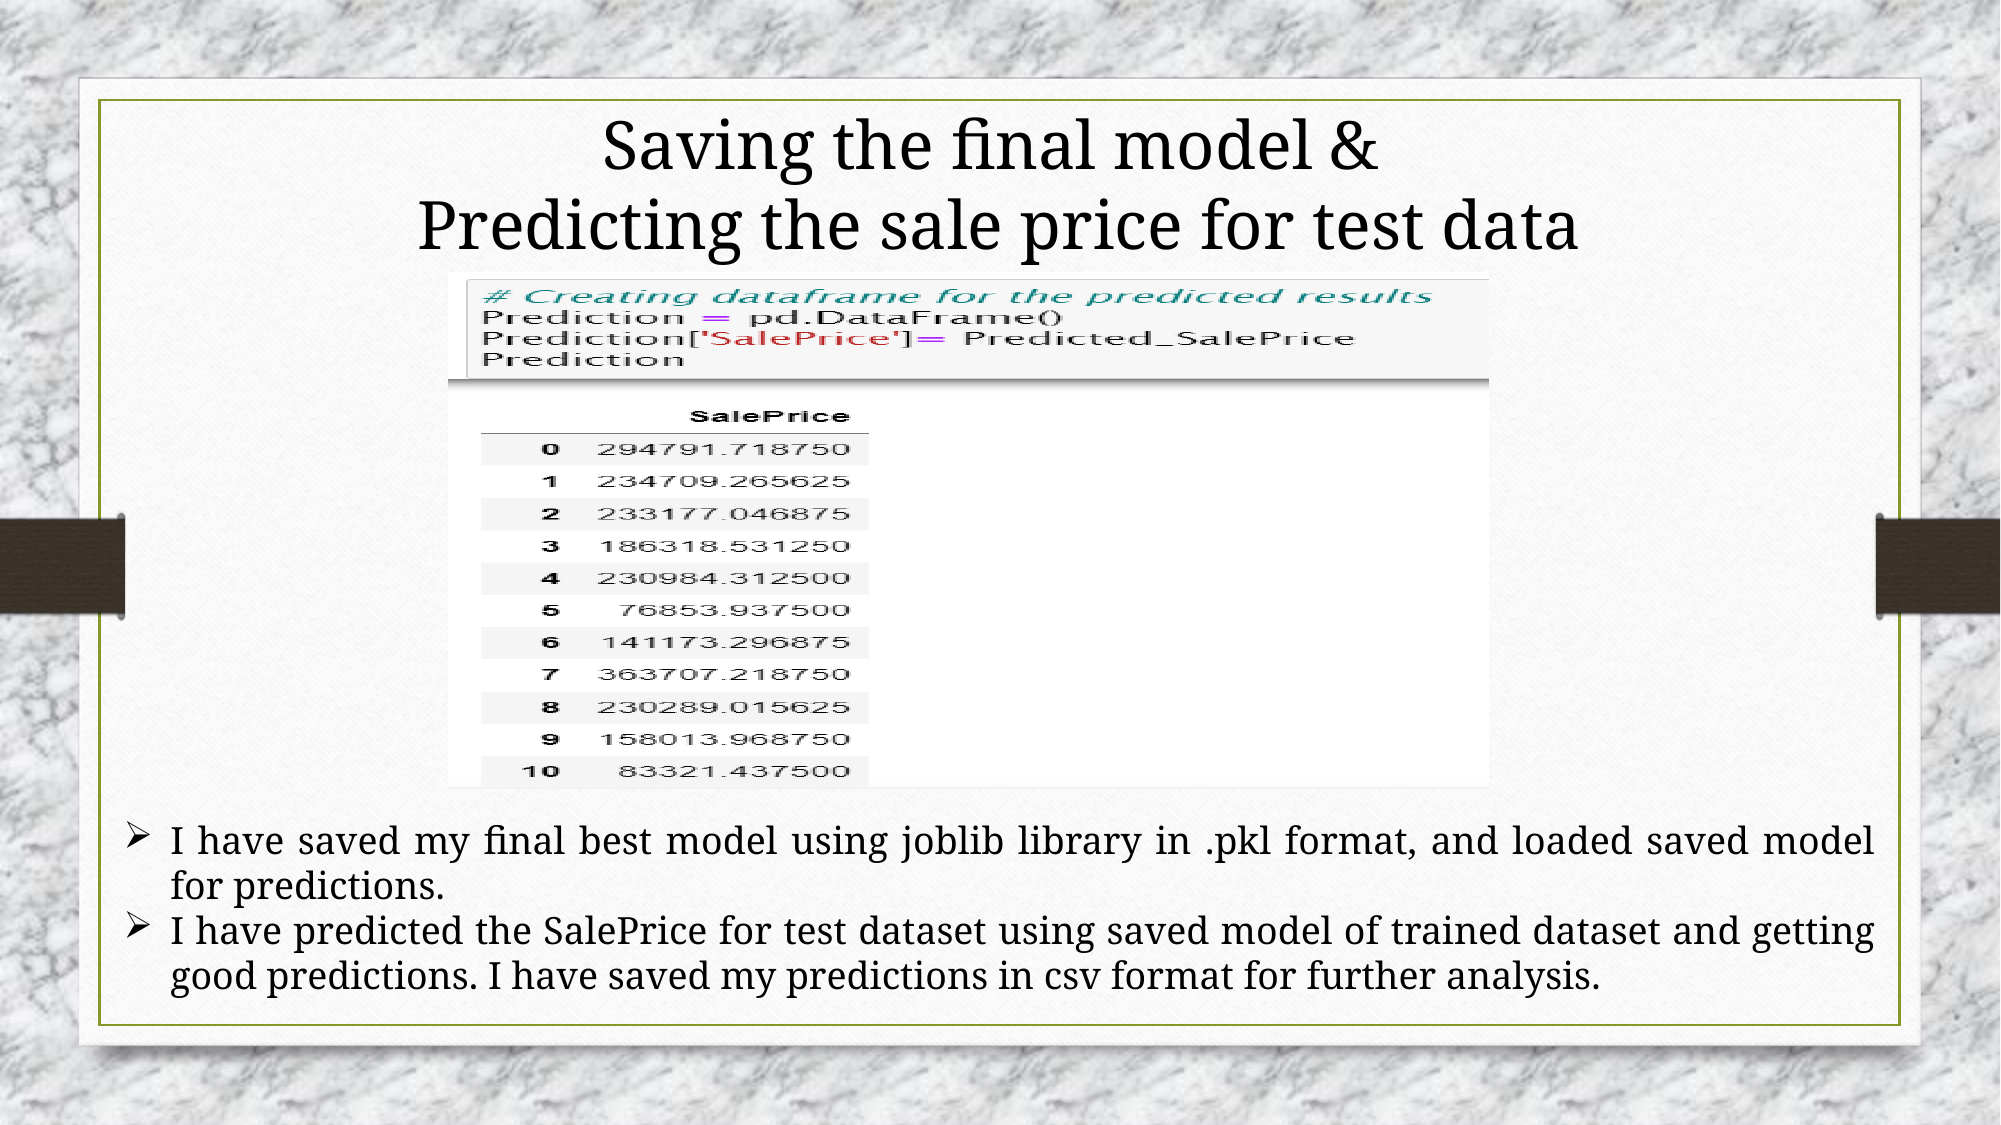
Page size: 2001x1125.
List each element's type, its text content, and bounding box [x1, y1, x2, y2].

text_box I have saved my final best model using joblib library in .pkl format, and loaded saved model for predictions. I have predicted the SalePrice for test dataset using saved model of trained dataset and getting good predictions. I have saved my predictions in csv format for further analysis. [108, 809, 1892, 1050]
picture [0, 0, 2001, 1125]
text_box Saving the final model & Predicting the sale price for test data [28, 95, 1972, 271]
